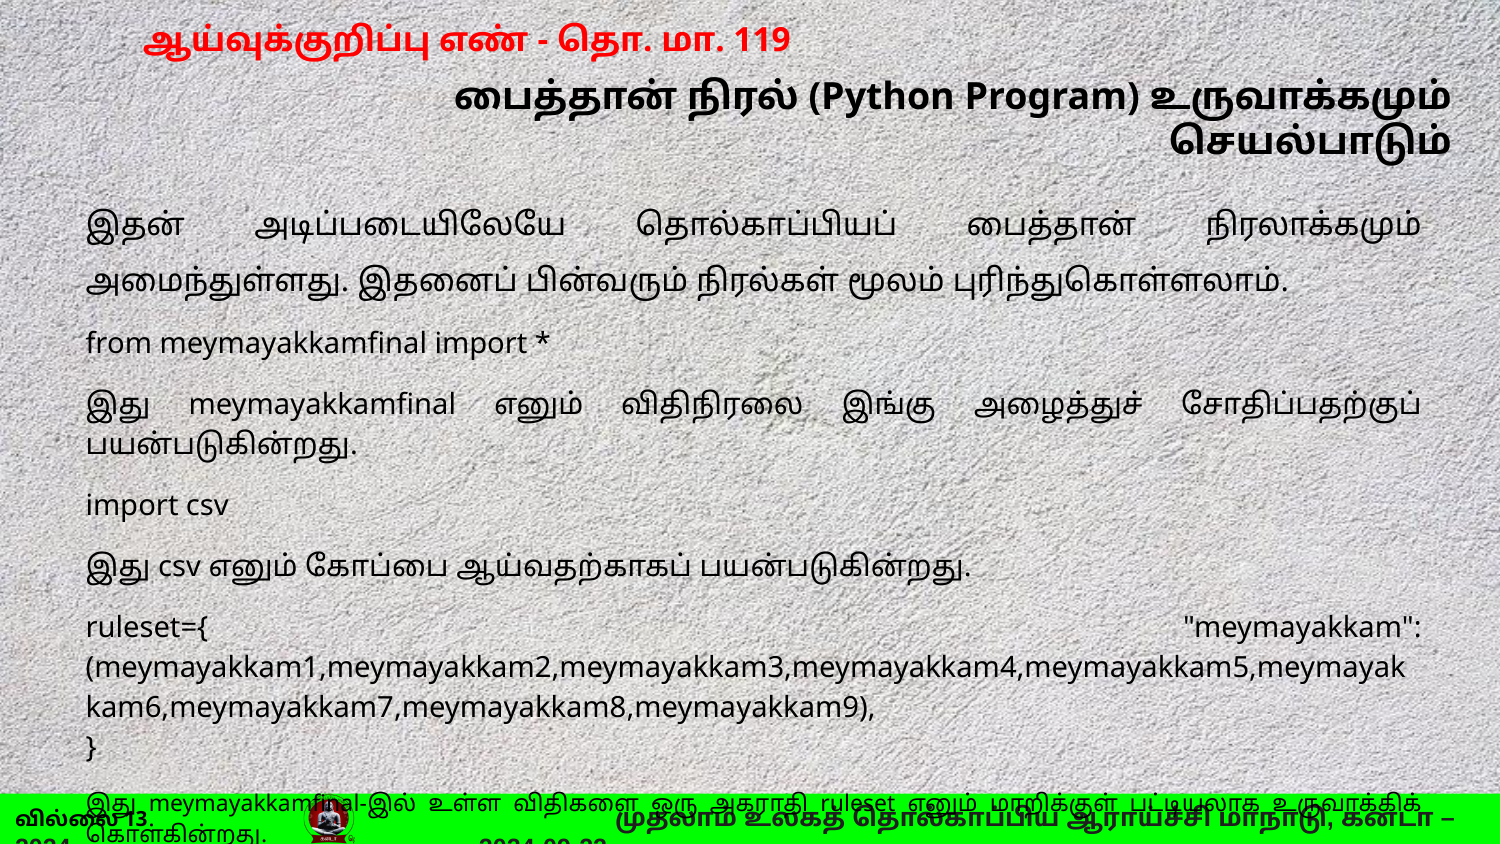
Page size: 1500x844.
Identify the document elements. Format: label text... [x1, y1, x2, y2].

list இதன் அடிப்படையிலேயே தொல்காப்பியப் பைத்தான் நிரலாக்கமும் அமைந்துள்ளது. இதனைப் பின்வரும் நிரல்கள் மூலம் புரிந்துகொள்ளலாம். from meymayakkamfinal import * இது meymayakkamfinal எனும் விதிநிரலை இங்கு அழைத்துச் சோதிப்பதற்குப் பயன்படுகின்றது. import csv இது csv எனும் கோப்பை ஆய்வதற்காகப் பயன்படுகின்றது. ruleset={ "meymayakkam":(meymayakkam1,meymayakkam2,meymayakkam3,meymayakkam4,meymayakkam5,meymayakkam6,meymayakkam7,meymayakkam8,meymayakkam9), } இது meymayakkamfinal-இல் உள்ள விதிகளை ஒரு அகராதி ruleset எனும் மாறிக்குள் பட்டியலாக உருவாக்கிக் கொள்கின்றது. [70, 178, 1437, 798]
title பைத்தான் நிரல் (Python Program) உருவாக்கமும் செயல்பாடும் [225, 75, 1467, 160]
picture [303, 798, 355, 844]
picture [0, 0, 1500, 793]
